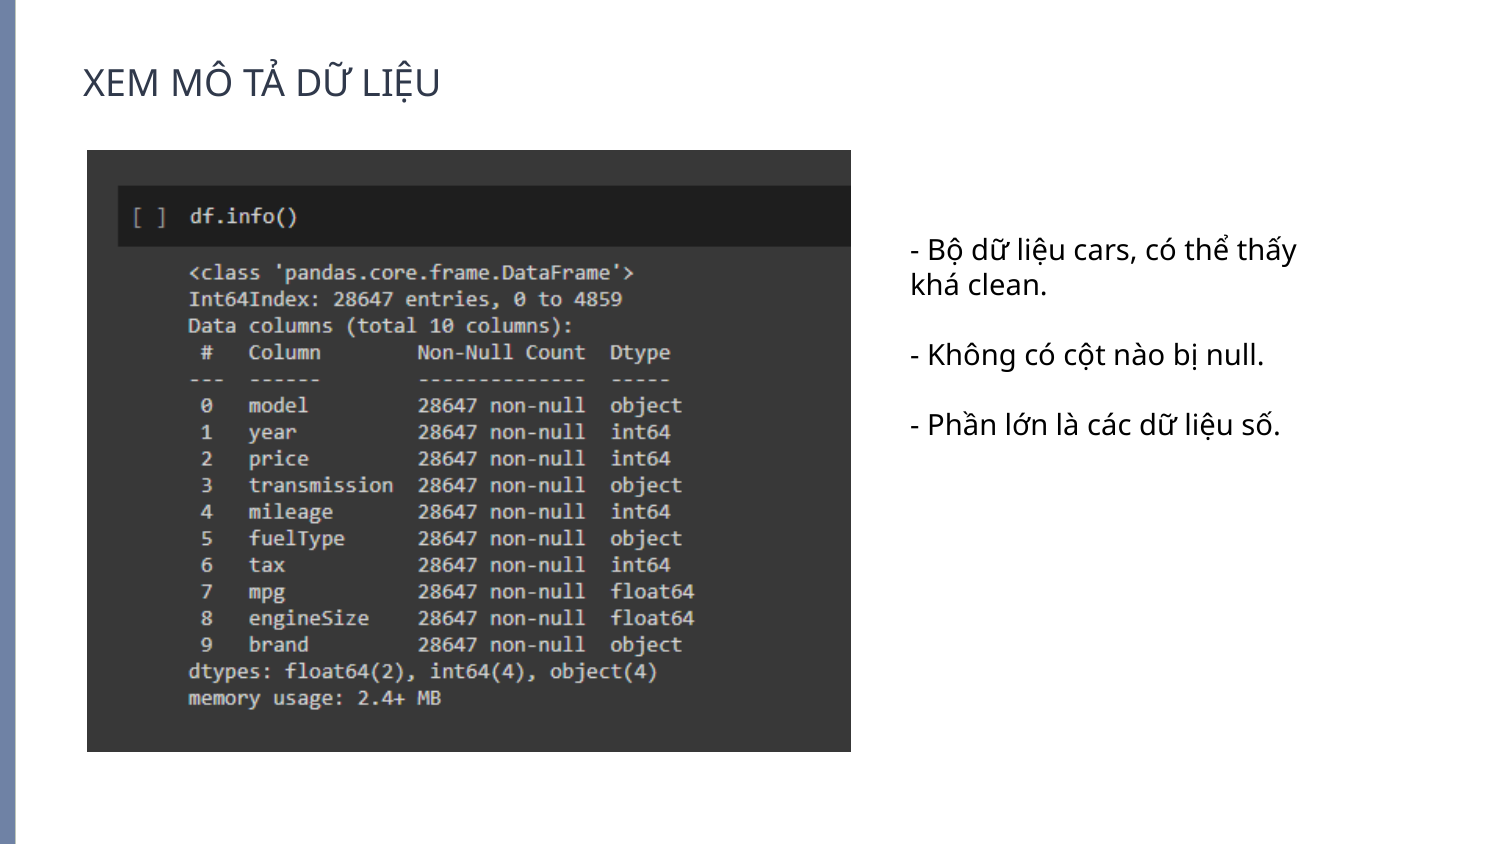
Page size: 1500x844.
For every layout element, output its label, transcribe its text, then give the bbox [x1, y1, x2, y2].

text_box [0, 0, 16, 844]
title XEM MÔ TẢ DỮ LIỆU [16, 29, 511, 120]
picture [87, 149, 851, 752]
text_box - Bộ dữ liệu cars, có thể thấy khá clean. - Không có cột nào bị null. - Phần lớn là các dữ liệu số. [895, 223, 1355, 484]
